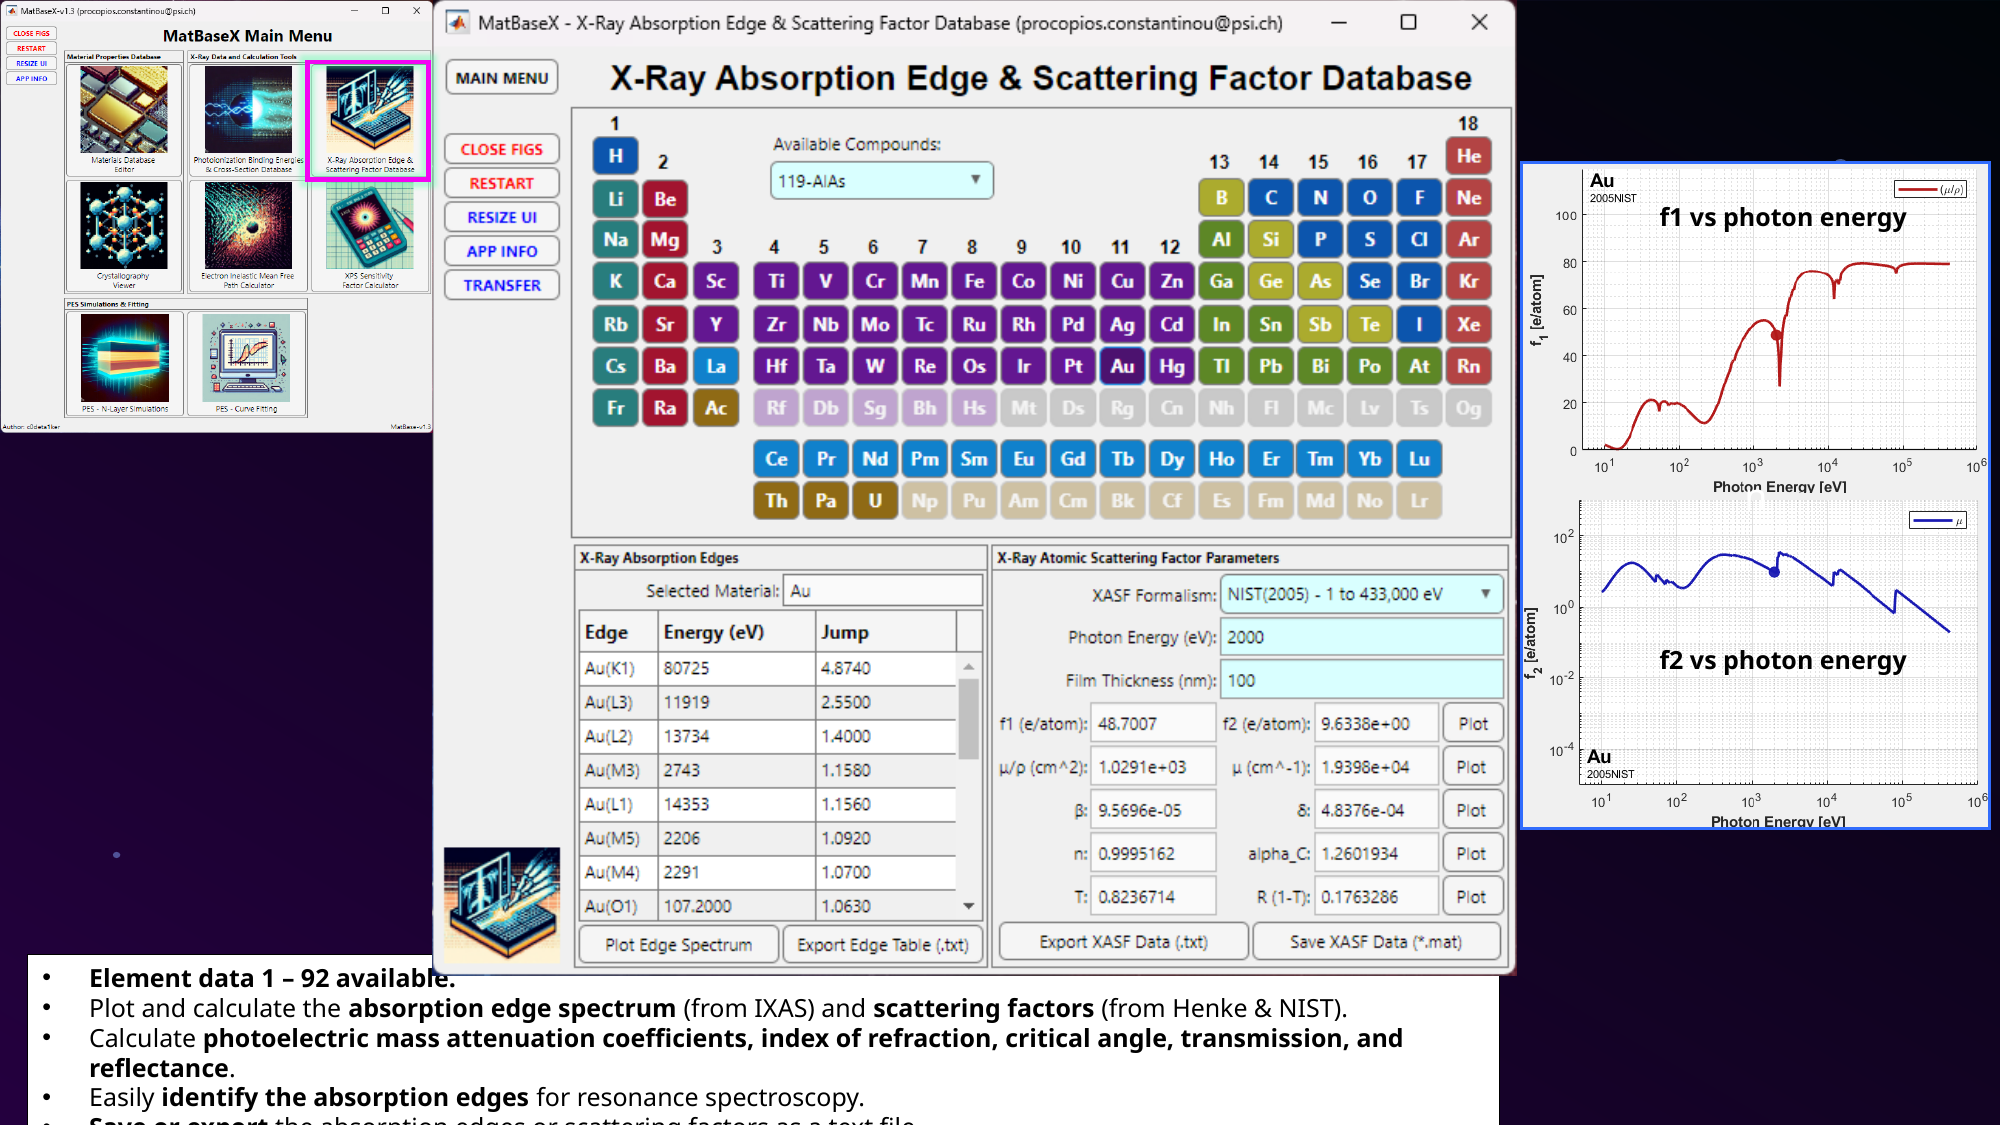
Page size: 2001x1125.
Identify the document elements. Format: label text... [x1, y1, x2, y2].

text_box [1521, 162, 1990, 829]
text_box Element data 1 – 92 available. Plot and calculate the absorption edge spectrum (from IXAS) and scattering factors (from Henke & NIST). Calculate photoelectric mass attenuation coefficients, index of refraction, critical angle, transmission, and reflectance. Easily identify the absorption edges for resonance spectroscopy. Save or export the absorption edges or scattering factors as a text file. [27, 954, 1500, 1125]
picture [432, 0, 1517, 976]
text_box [0, 0, 433, 433]
